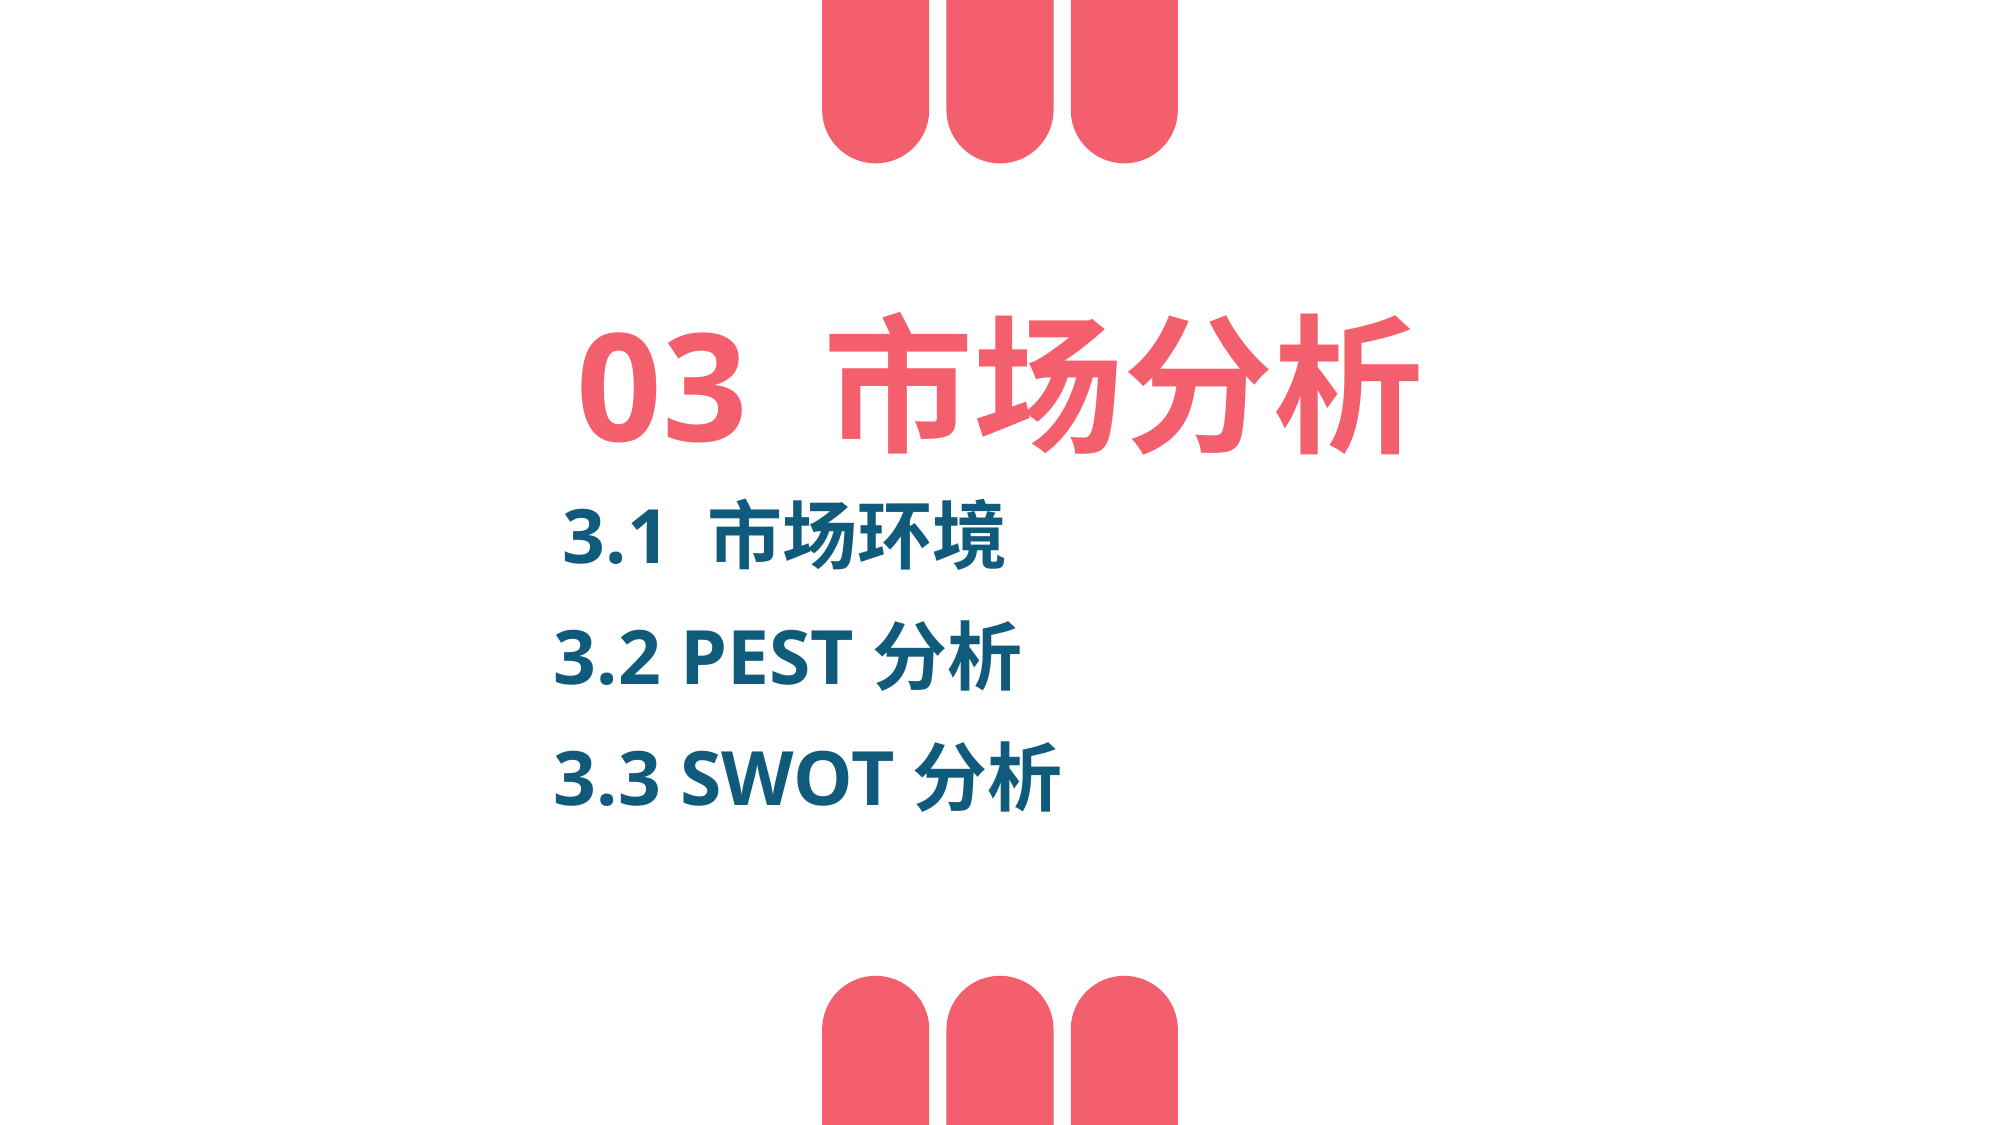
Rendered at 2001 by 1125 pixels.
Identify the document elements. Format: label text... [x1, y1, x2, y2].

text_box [822, 975, 1178, 1125]
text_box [822, 0, 1178, 164]
text_box 03 市场分析 [562, 284, 1438, 480]
text_box 3.1 市场环境 [548, 481, 1023, 586]
text_box 3.2 PEST分析 [539, 602, 1038, 707]
text_box 3.3 SWOT分析 [539, 723, 1078, 828]
